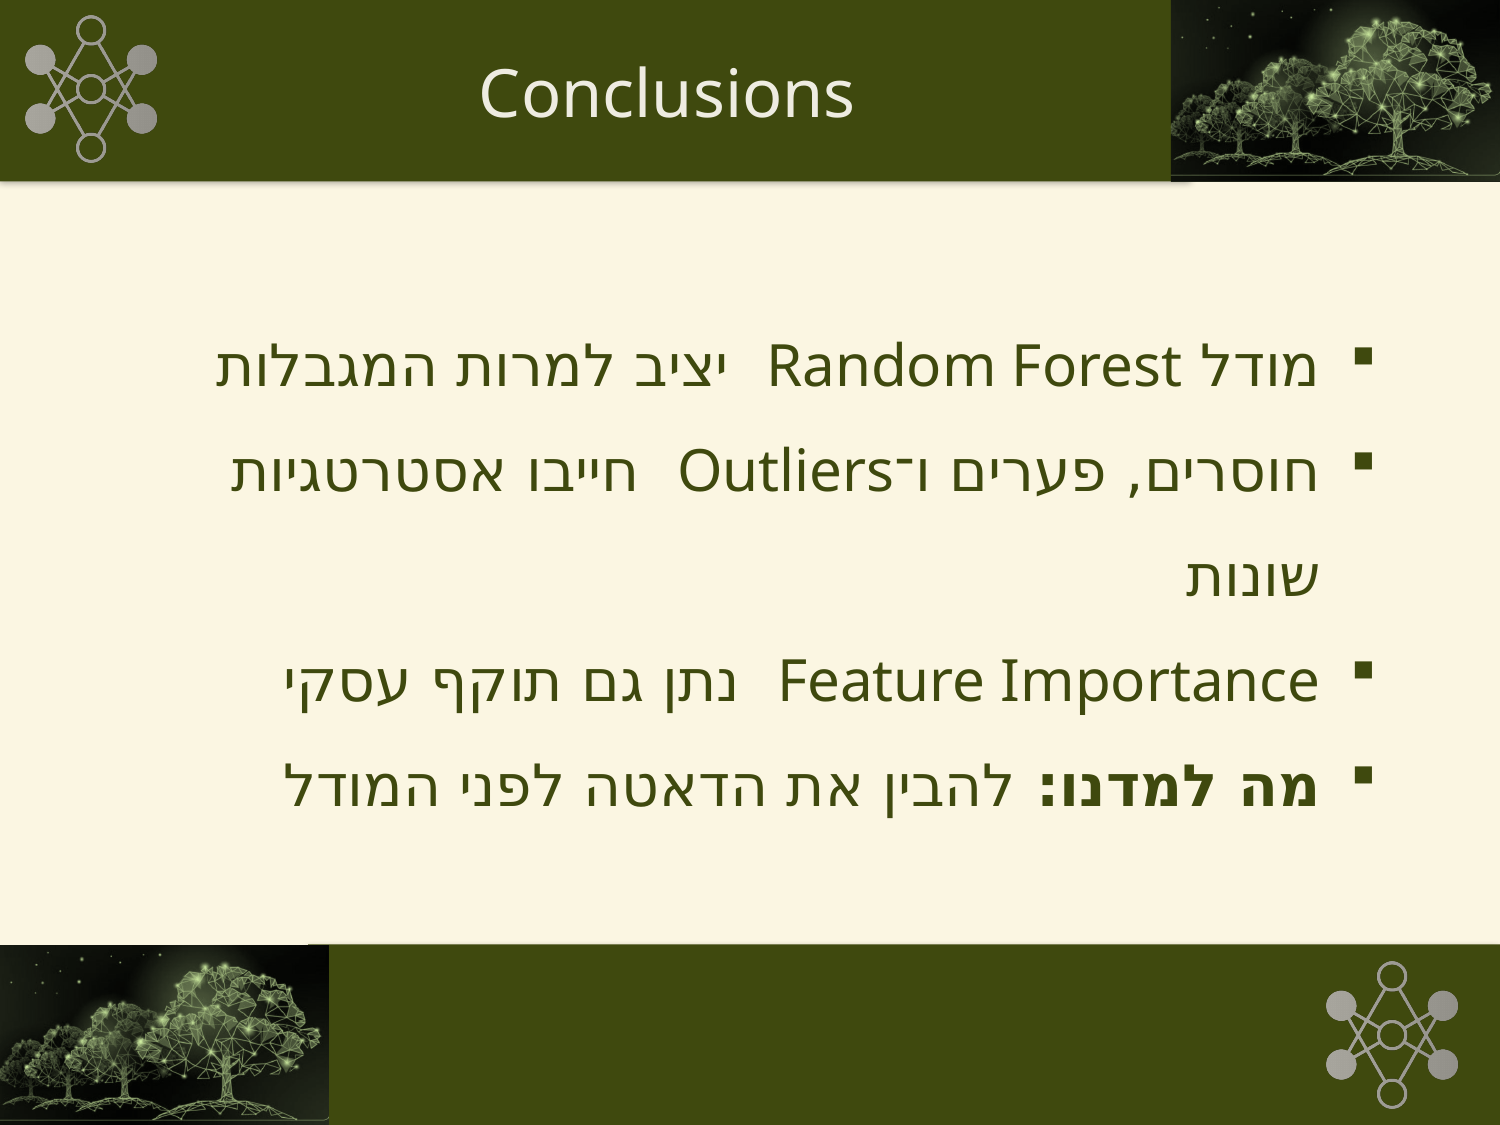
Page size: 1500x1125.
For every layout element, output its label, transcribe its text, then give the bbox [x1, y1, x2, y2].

text_box Conclusions [187, 43, 1148, 138]
picture [1170, 0, 1500, 182]
picture [1317, 961, 1466, 1109]
picture [17, 14, 165, 163]
text_box [0, 0, 1168, 182]
text_box מודל Random Forest יציב למרות המגבלות חוסרים, פערים ו־Outliers חייבו אסטרטגיות שונות Feature Importance נתן גם תוקף עסקי מה למדנו: להבין את הדאטה לפני המודל [116, 285, 1392, 826]
text_box [330, 944, 1500, 1125]
picture [0, 944, 330, 1125]
